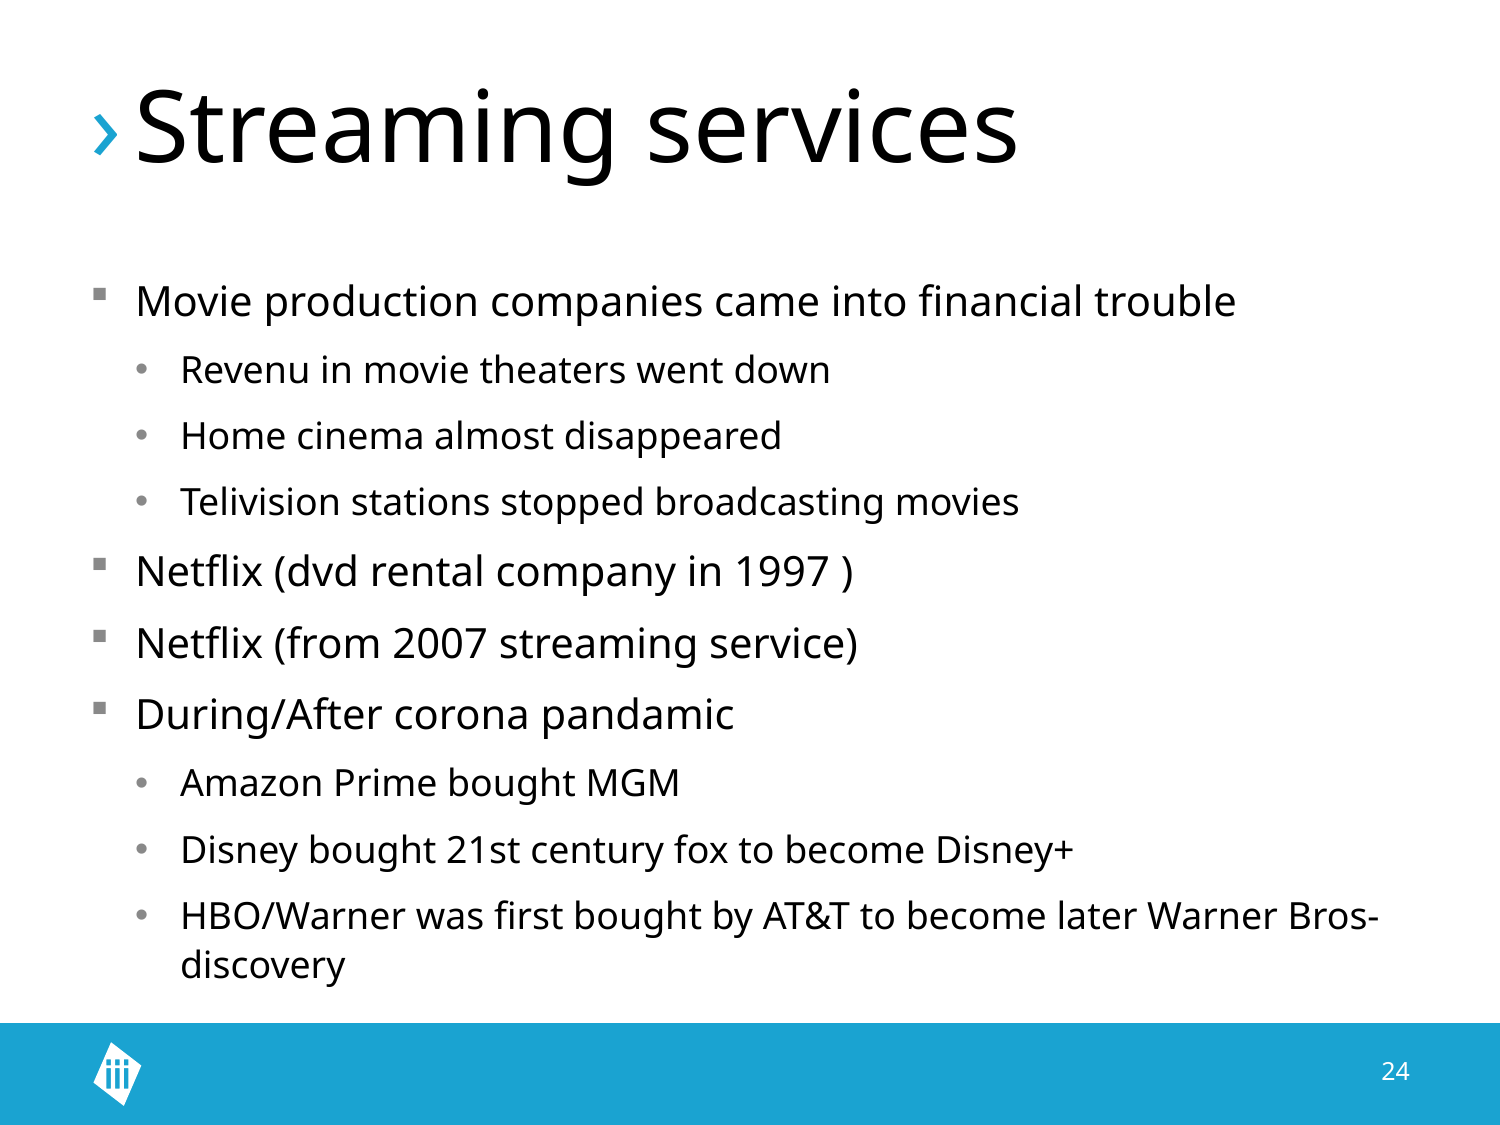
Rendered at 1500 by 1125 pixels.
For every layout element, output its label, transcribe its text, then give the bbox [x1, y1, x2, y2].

slide_number 24 [1074, 1042, 1425, 1103]
title Streaming services [75, 29, 1425, 217]
list Movie production companies came into financial trouble Revenu in movie theaters went down Home cinema almost disappeared Telivision stations stopped broadcasting movies Netflix (dvd rental company in 1997 ) Netflix (from 2007 streaming service) During/After corona pandamic Amazon Prime bought MGM Disney bought 21st century fox to become Disney+ HBO/Warner was first bought by AT&T to become later Warner Bros-discovery [75, 262, 1425, 1010]
